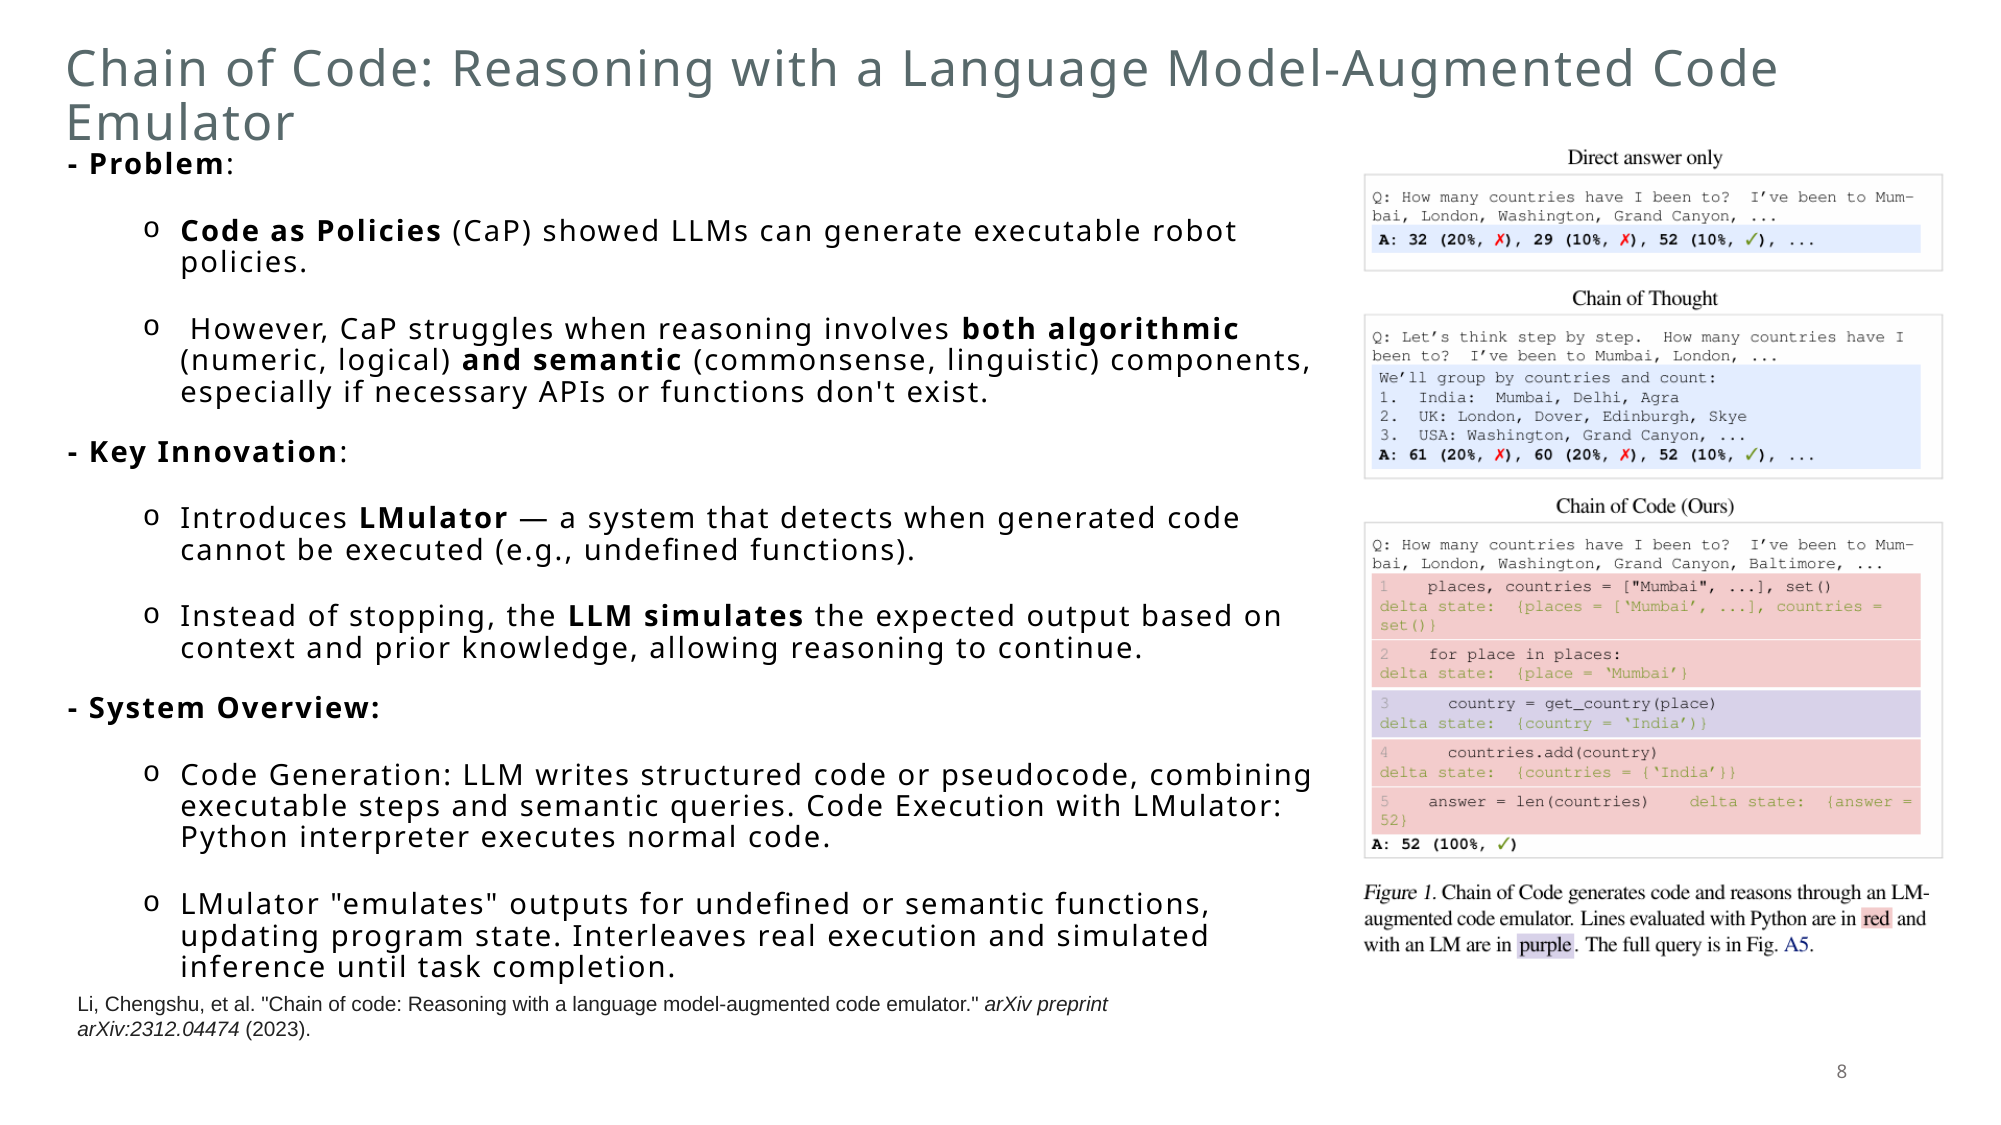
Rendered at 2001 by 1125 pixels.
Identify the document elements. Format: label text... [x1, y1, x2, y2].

slide_number 8 [1412, 1042, 1863, 1103]
picture [1353, 137, 1952, 967]
text_box [299, 361, 1180, 941]
list - Problem: Code as Policies (CaP) showed LLMs can generate executable robot policies. However, CaP struggles when reasoning involves both algorithmic (numeric, logical) and semantic (commonsense, linguistic) components, especially if necessary APIs or functions don't exist. - Key Innovation: Introduces LMulator — a system that detects when generated code cannot be executed (e.g., undefined functions). Instead of stopping, the LLM simulates the expected output based on context and prior knowledge, allowing reasoning to continue. - System Overview: Code Generation: LLM writes structured code or pseudocode, combining executable steps and semantic queries. Code Execution with LMulator: Python interpreter executes normal code. LMulator "emulates" outputs for undefined or semantic functions, updating program state. Interleaves real execution and simulated inference until task completion. [52, 138, 1340, 1045]
text_box Li, Chengshu, et al. "Chain of code: Reasoning with a language model-augmented code emulator." arXiv preprint arXiv:2312.04474 (2023). [62, 983, 1313, 1049]
title Chain of Code: Reasoning with a Language Model-Augmented Code Emulator [51, 56, 1949, 139]
